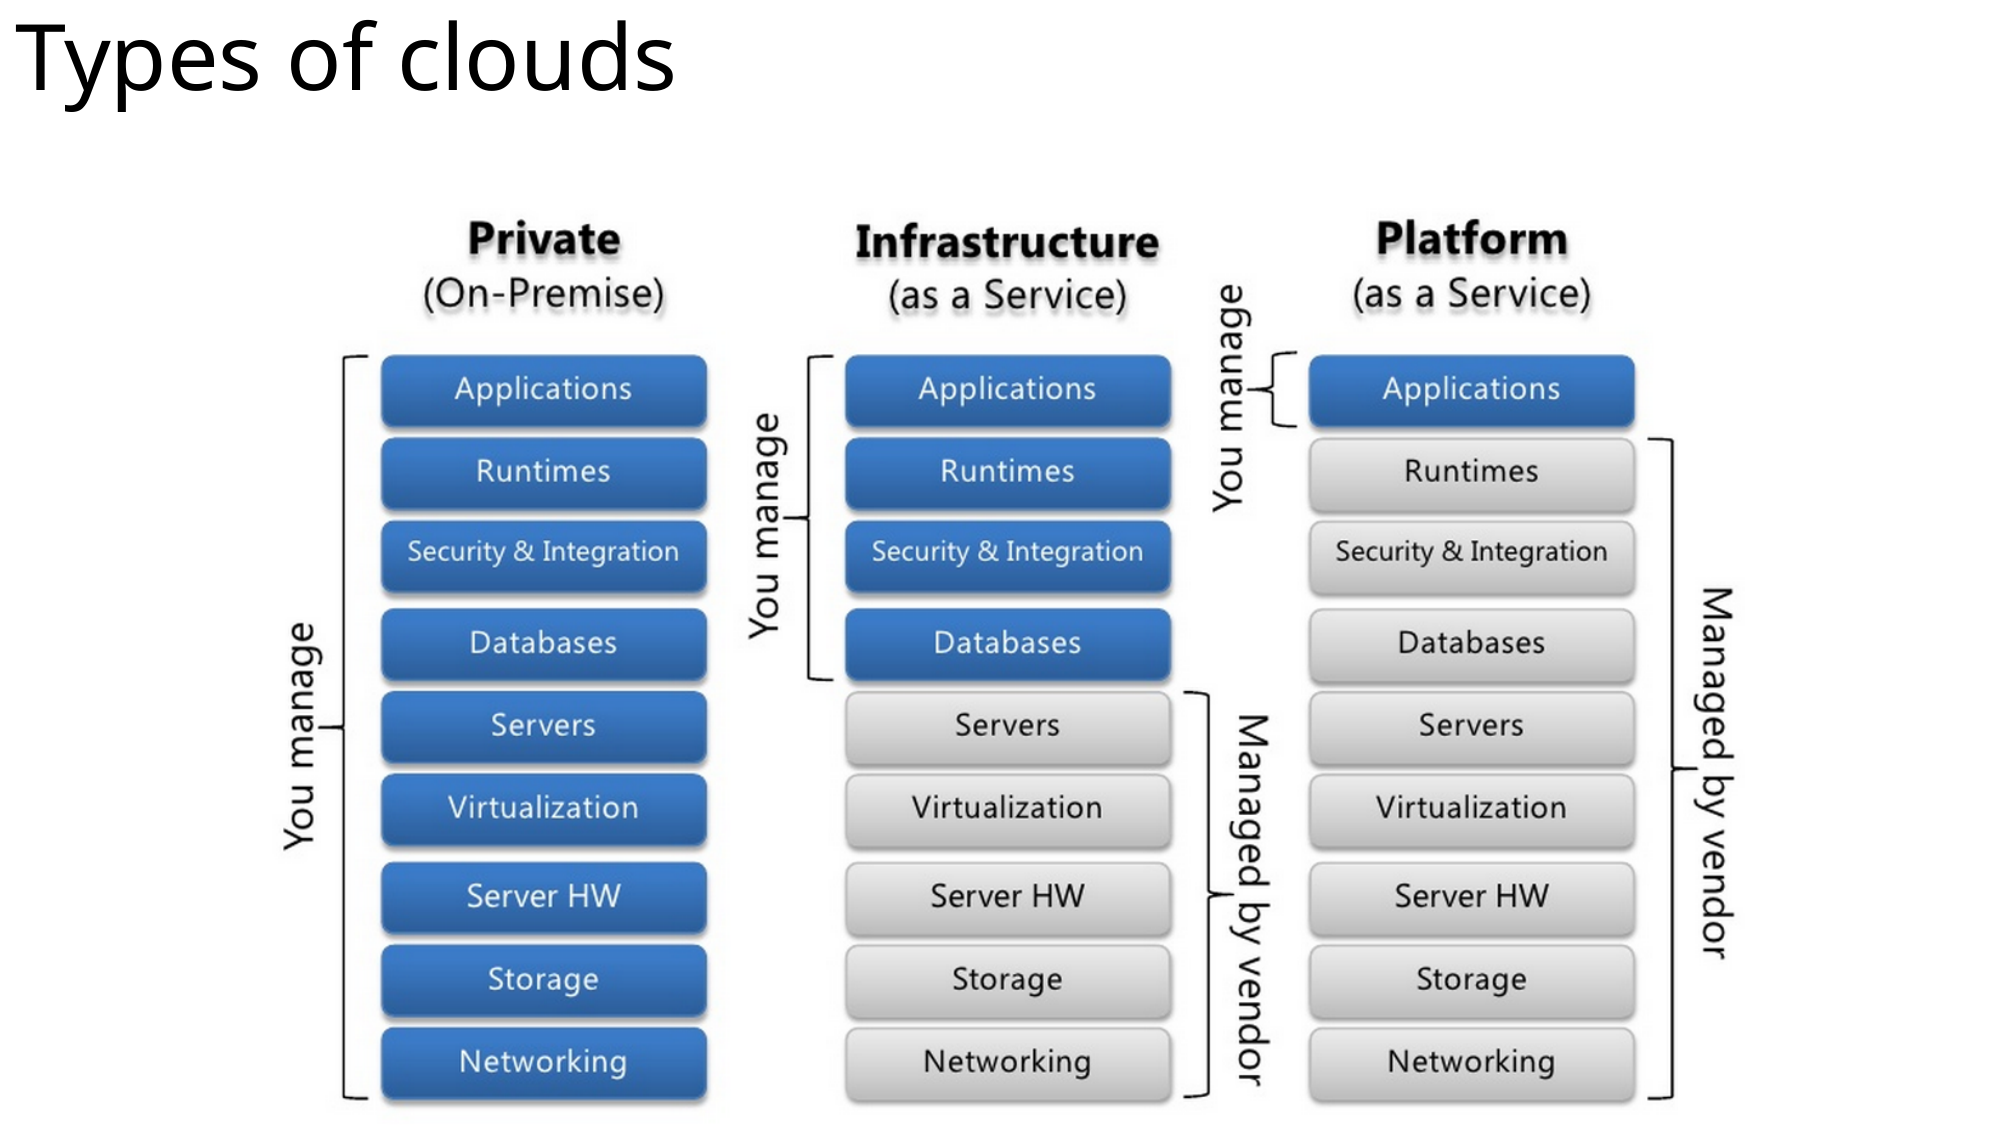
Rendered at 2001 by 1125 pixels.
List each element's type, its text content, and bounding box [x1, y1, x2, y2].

picture [242, 195, 1758, 1125]
title Types of clouds [0, 0, 1725, 122]
